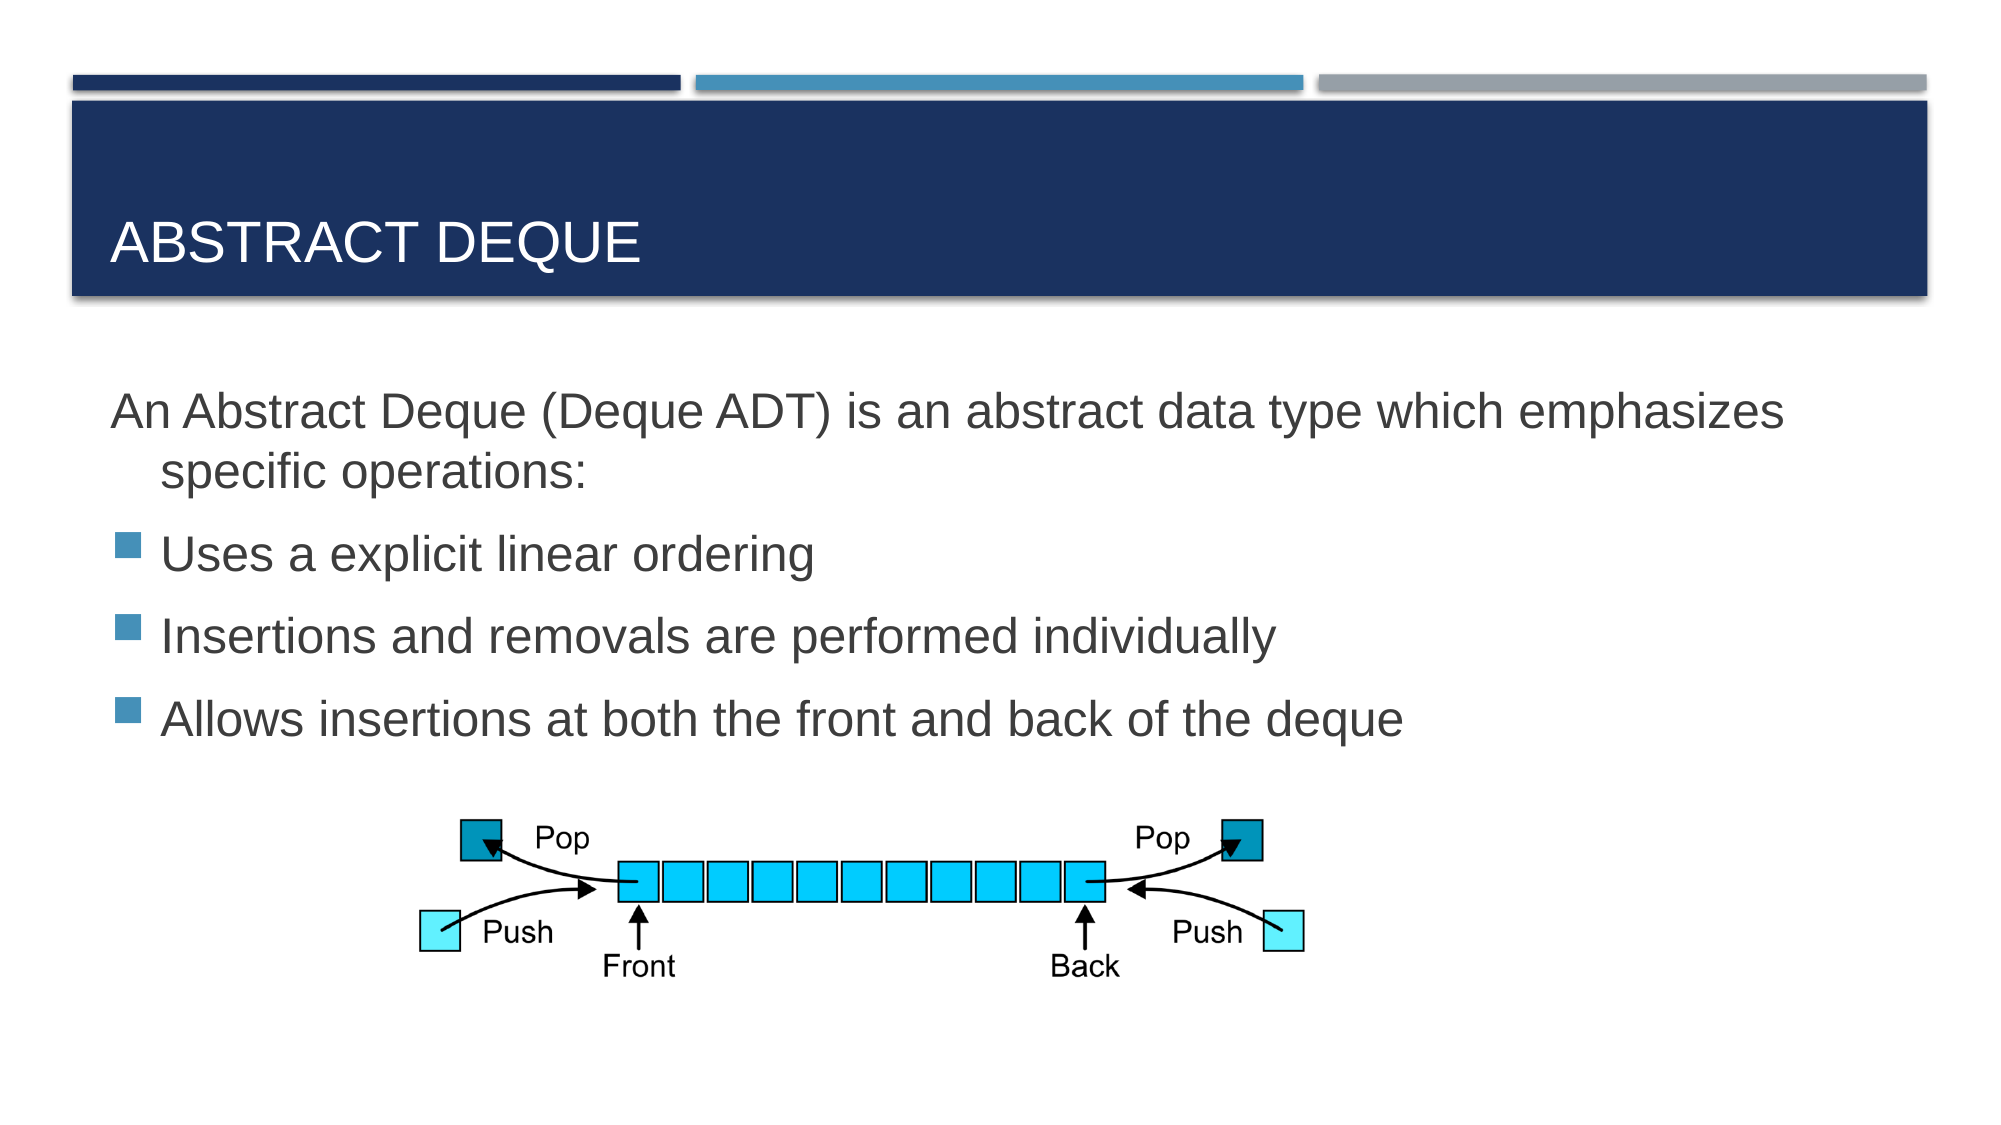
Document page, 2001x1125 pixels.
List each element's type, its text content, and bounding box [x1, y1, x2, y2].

list An Abstract Deque (Deque ADT) is an abstract data type which emphasizes specific operations: Uses a explicit linear ordering Insertions and removals are performed individually Allows insertions at both the front and back of the deque [95, 321, 1975, 804]
title Abstract deque [95, 115, 1905, 282]
picture [404, 802, 1320, 983]
